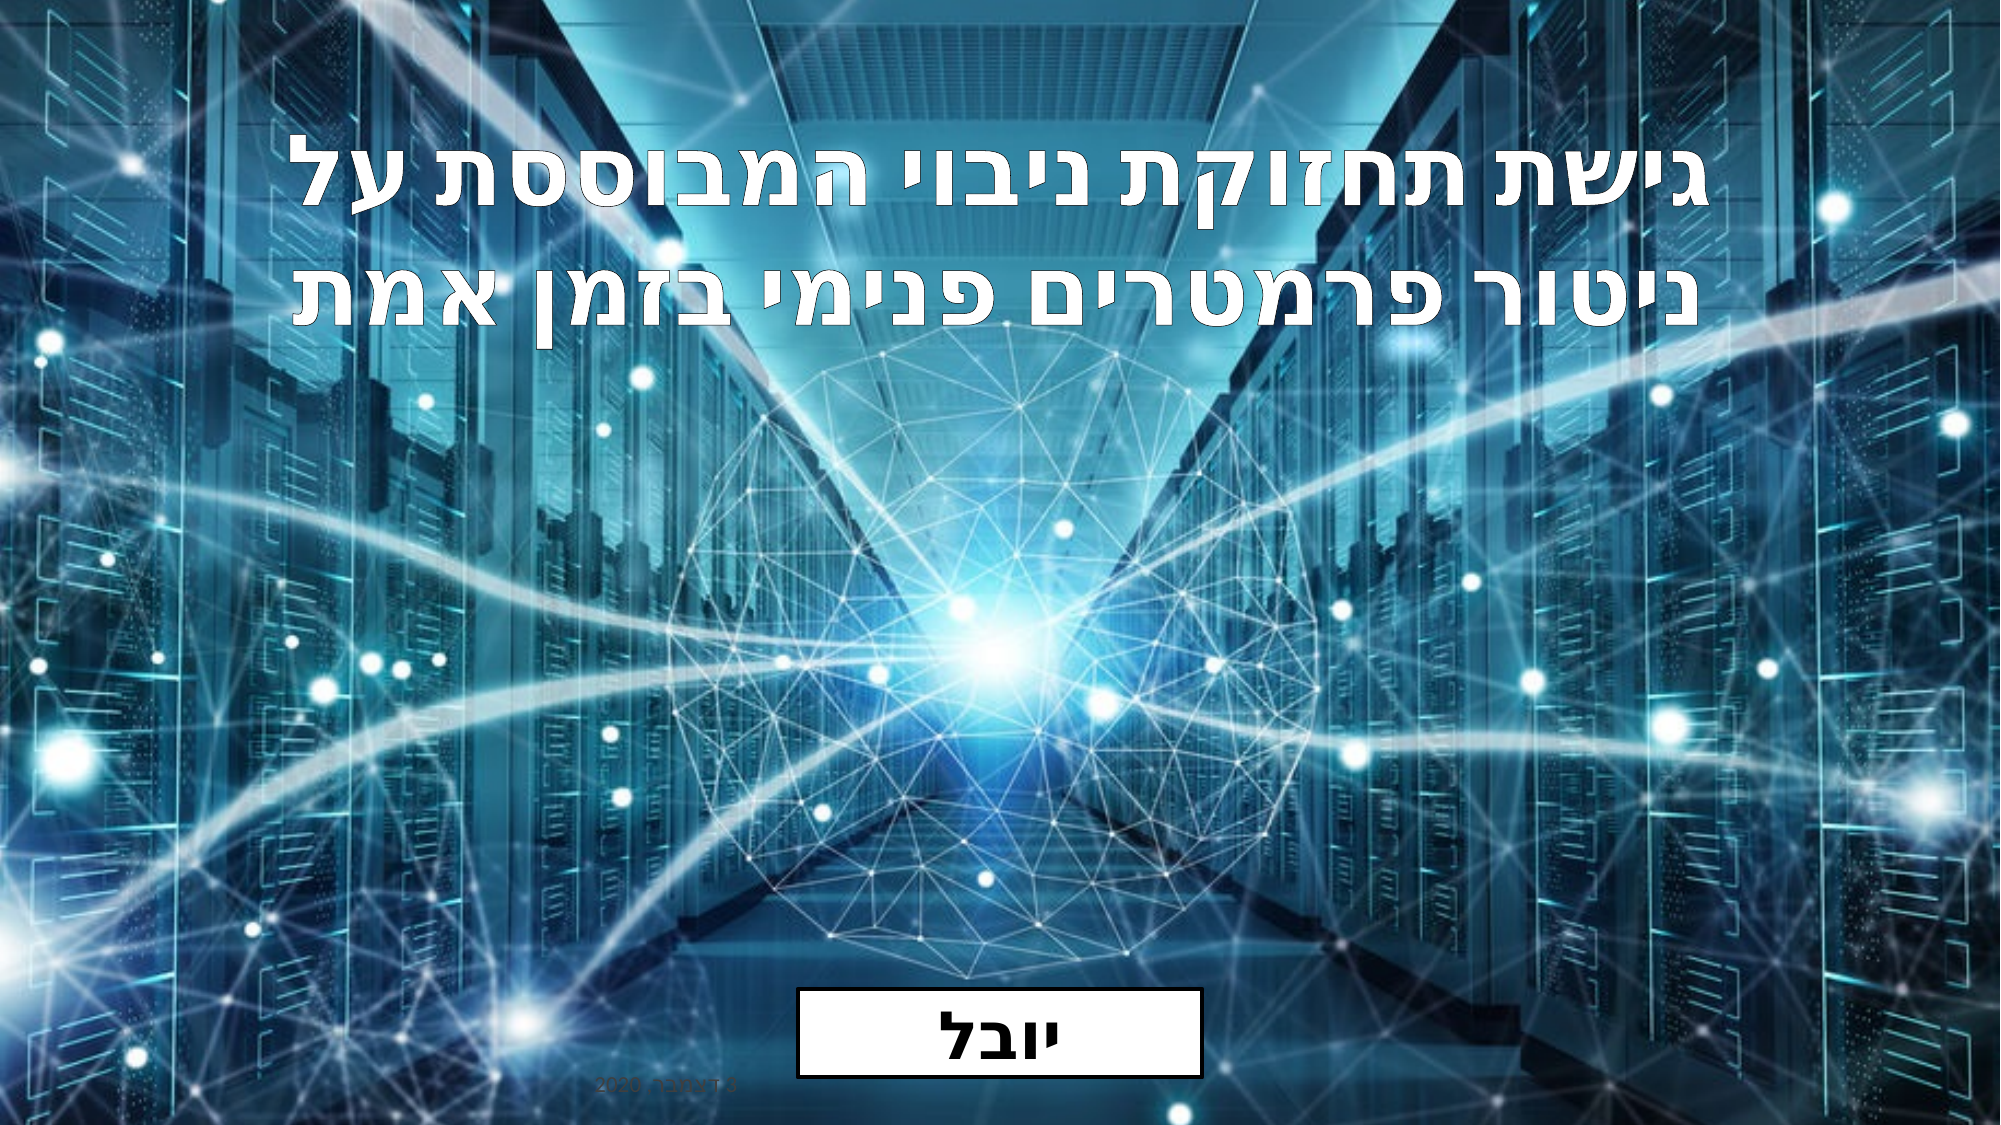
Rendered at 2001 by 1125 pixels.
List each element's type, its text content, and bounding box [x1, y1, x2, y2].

slide_number 3 דצמבר, 2020 [285, 1053, 753, 1114]
text_box יובל [796, 987, 1204, 1079]
text_box [113, 86, 1923, 281]
picture [0, 0, 2000, 1125]
text_box גישת תחזוקת ניבוי המבוססת על ניטור פרמטרים פנימי בזמן אמת [205, 90, 1795, 435]
text_box [242, 593, 1794, 910]
